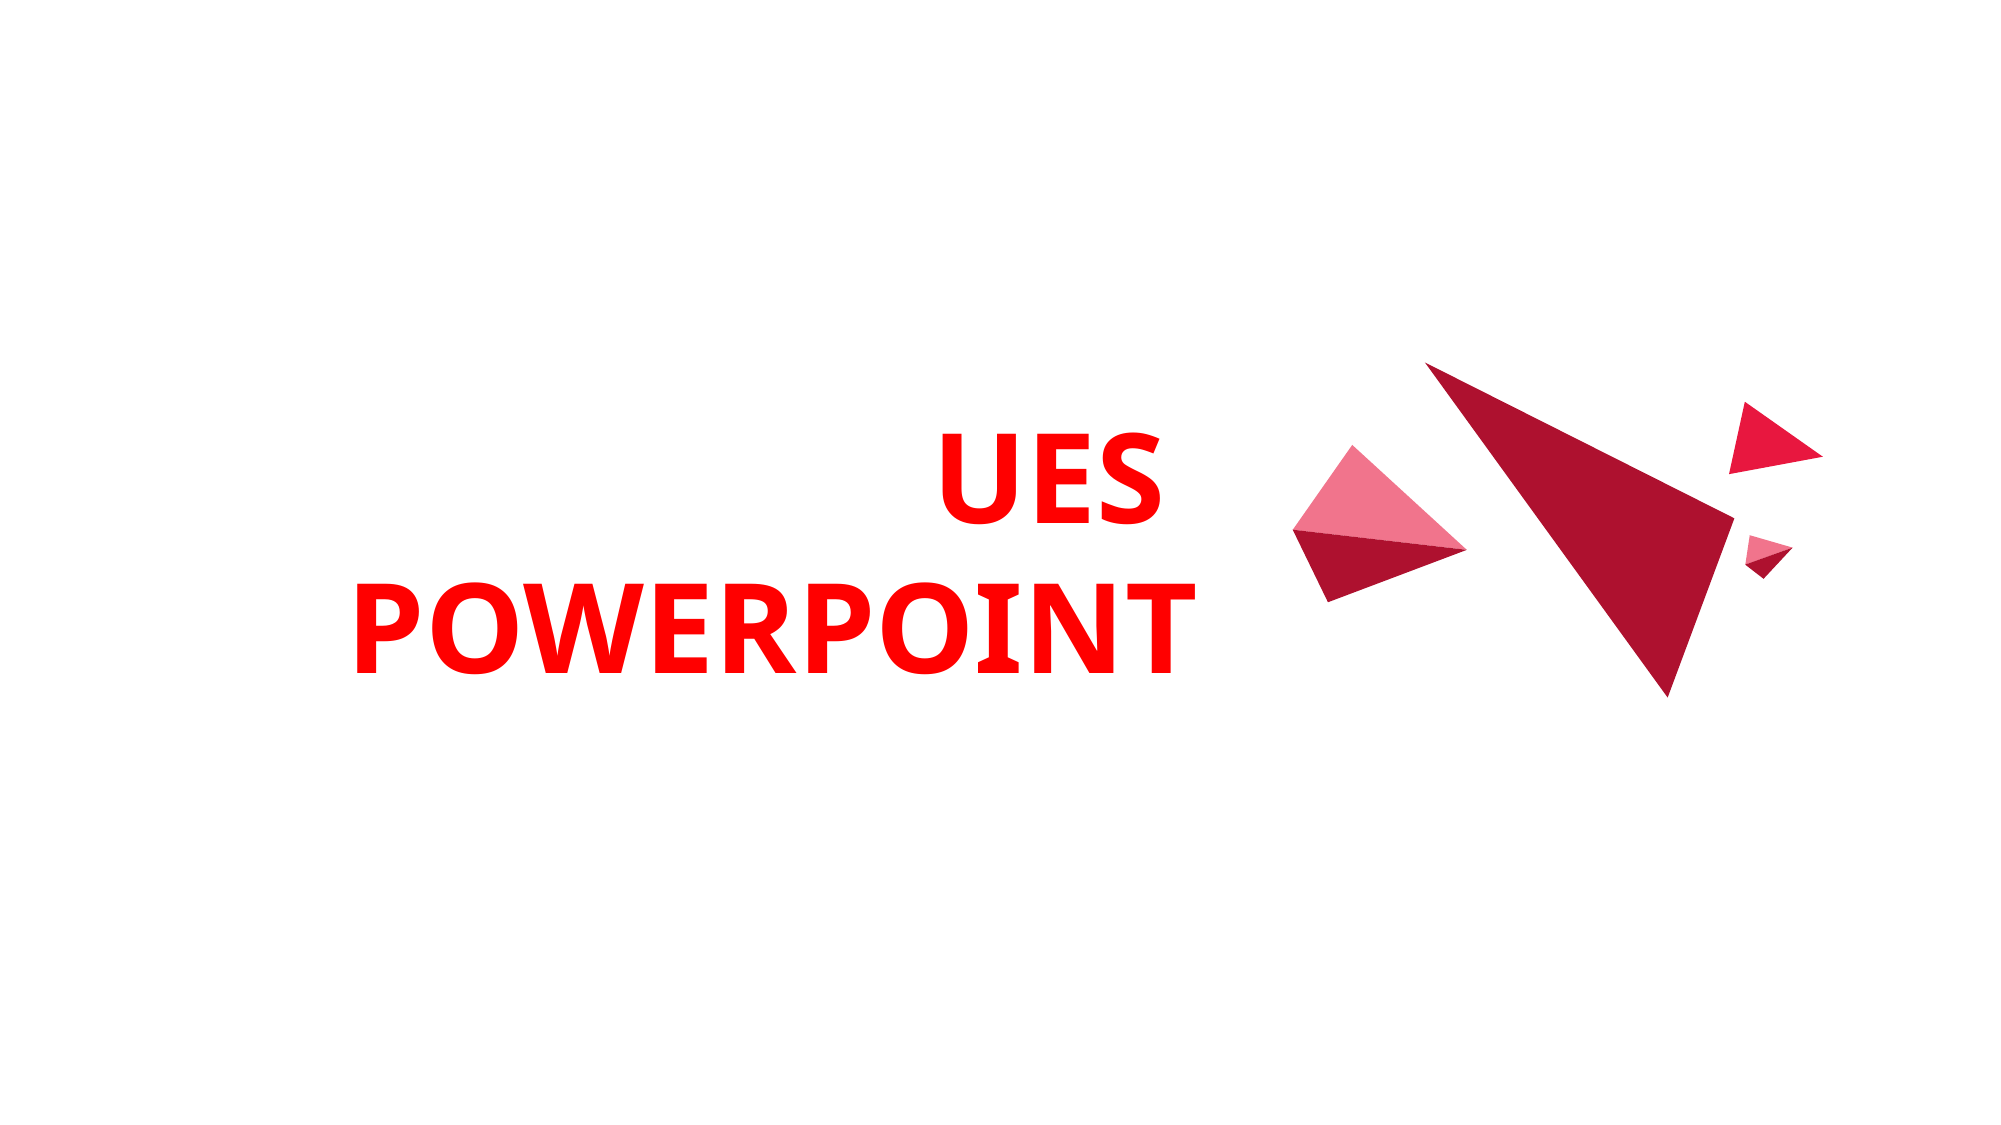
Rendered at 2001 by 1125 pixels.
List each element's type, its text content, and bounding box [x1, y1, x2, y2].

text_box UES POWERPOINT [331, 391, 1213, 706]
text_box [1286, 362, 1824, 733]
